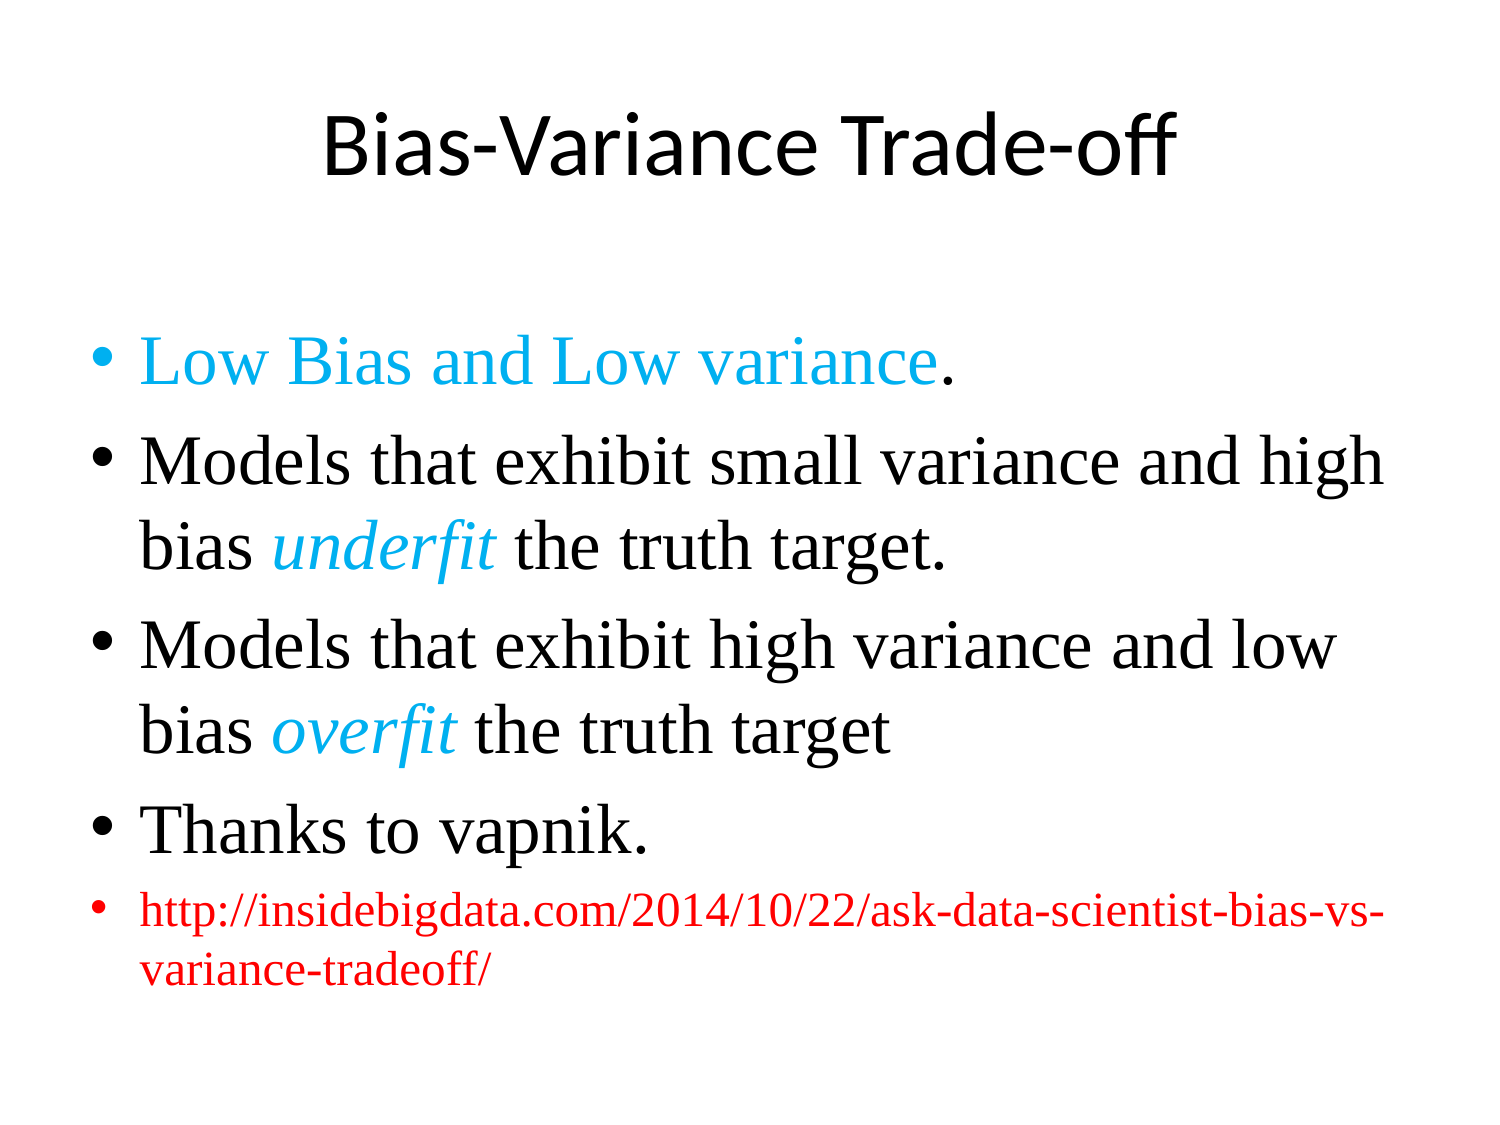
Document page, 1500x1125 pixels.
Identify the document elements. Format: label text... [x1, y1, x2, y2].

title Bias-Variance Trade-off [75, 45, 1425, 233]
list Low Bias and Low variance. Models that exhibit small variance and high bias underfit the truth target. Models that exhibit high variance and low bias overfit the truth target Thanks to vapnik. http://insidebigdata.com/2014/10/22/ask-data-scientist-bias-vs-variance-tradeoff/ [75, 262, 1425, 1005]
